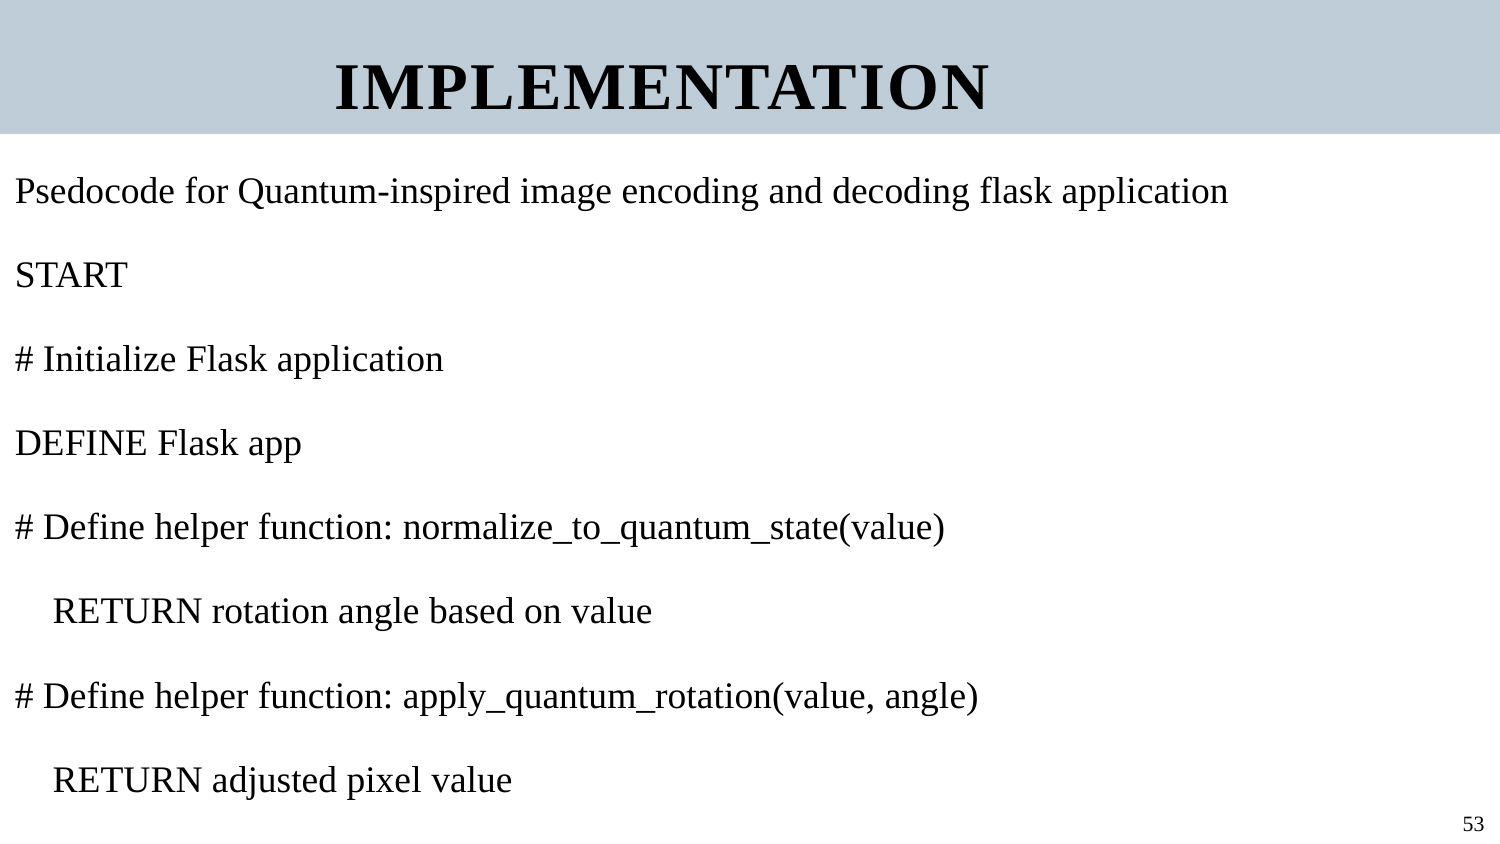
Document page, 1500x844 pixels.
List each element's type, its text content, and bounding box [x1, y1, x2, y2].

text_box [0, 0, 1500, 134]
text_box IMPLEMENTATION [319, 21, 1006, 130]
text_box [0, 302, 31, 364]
text_box Psedocode for Quantum-inspired image encoding and decoding flask application START # Initialize Flask application DEFINE Flask app # Define helper function: normalize_to_quantum_state(value) RETURN rotation angle based on value # Define helper function: apply_quantum_rotation(value, angle) RETURN adjusted pixel value [0, 135, 1500, 844]
text_box 53 [1447, 802, 1500, 843]
